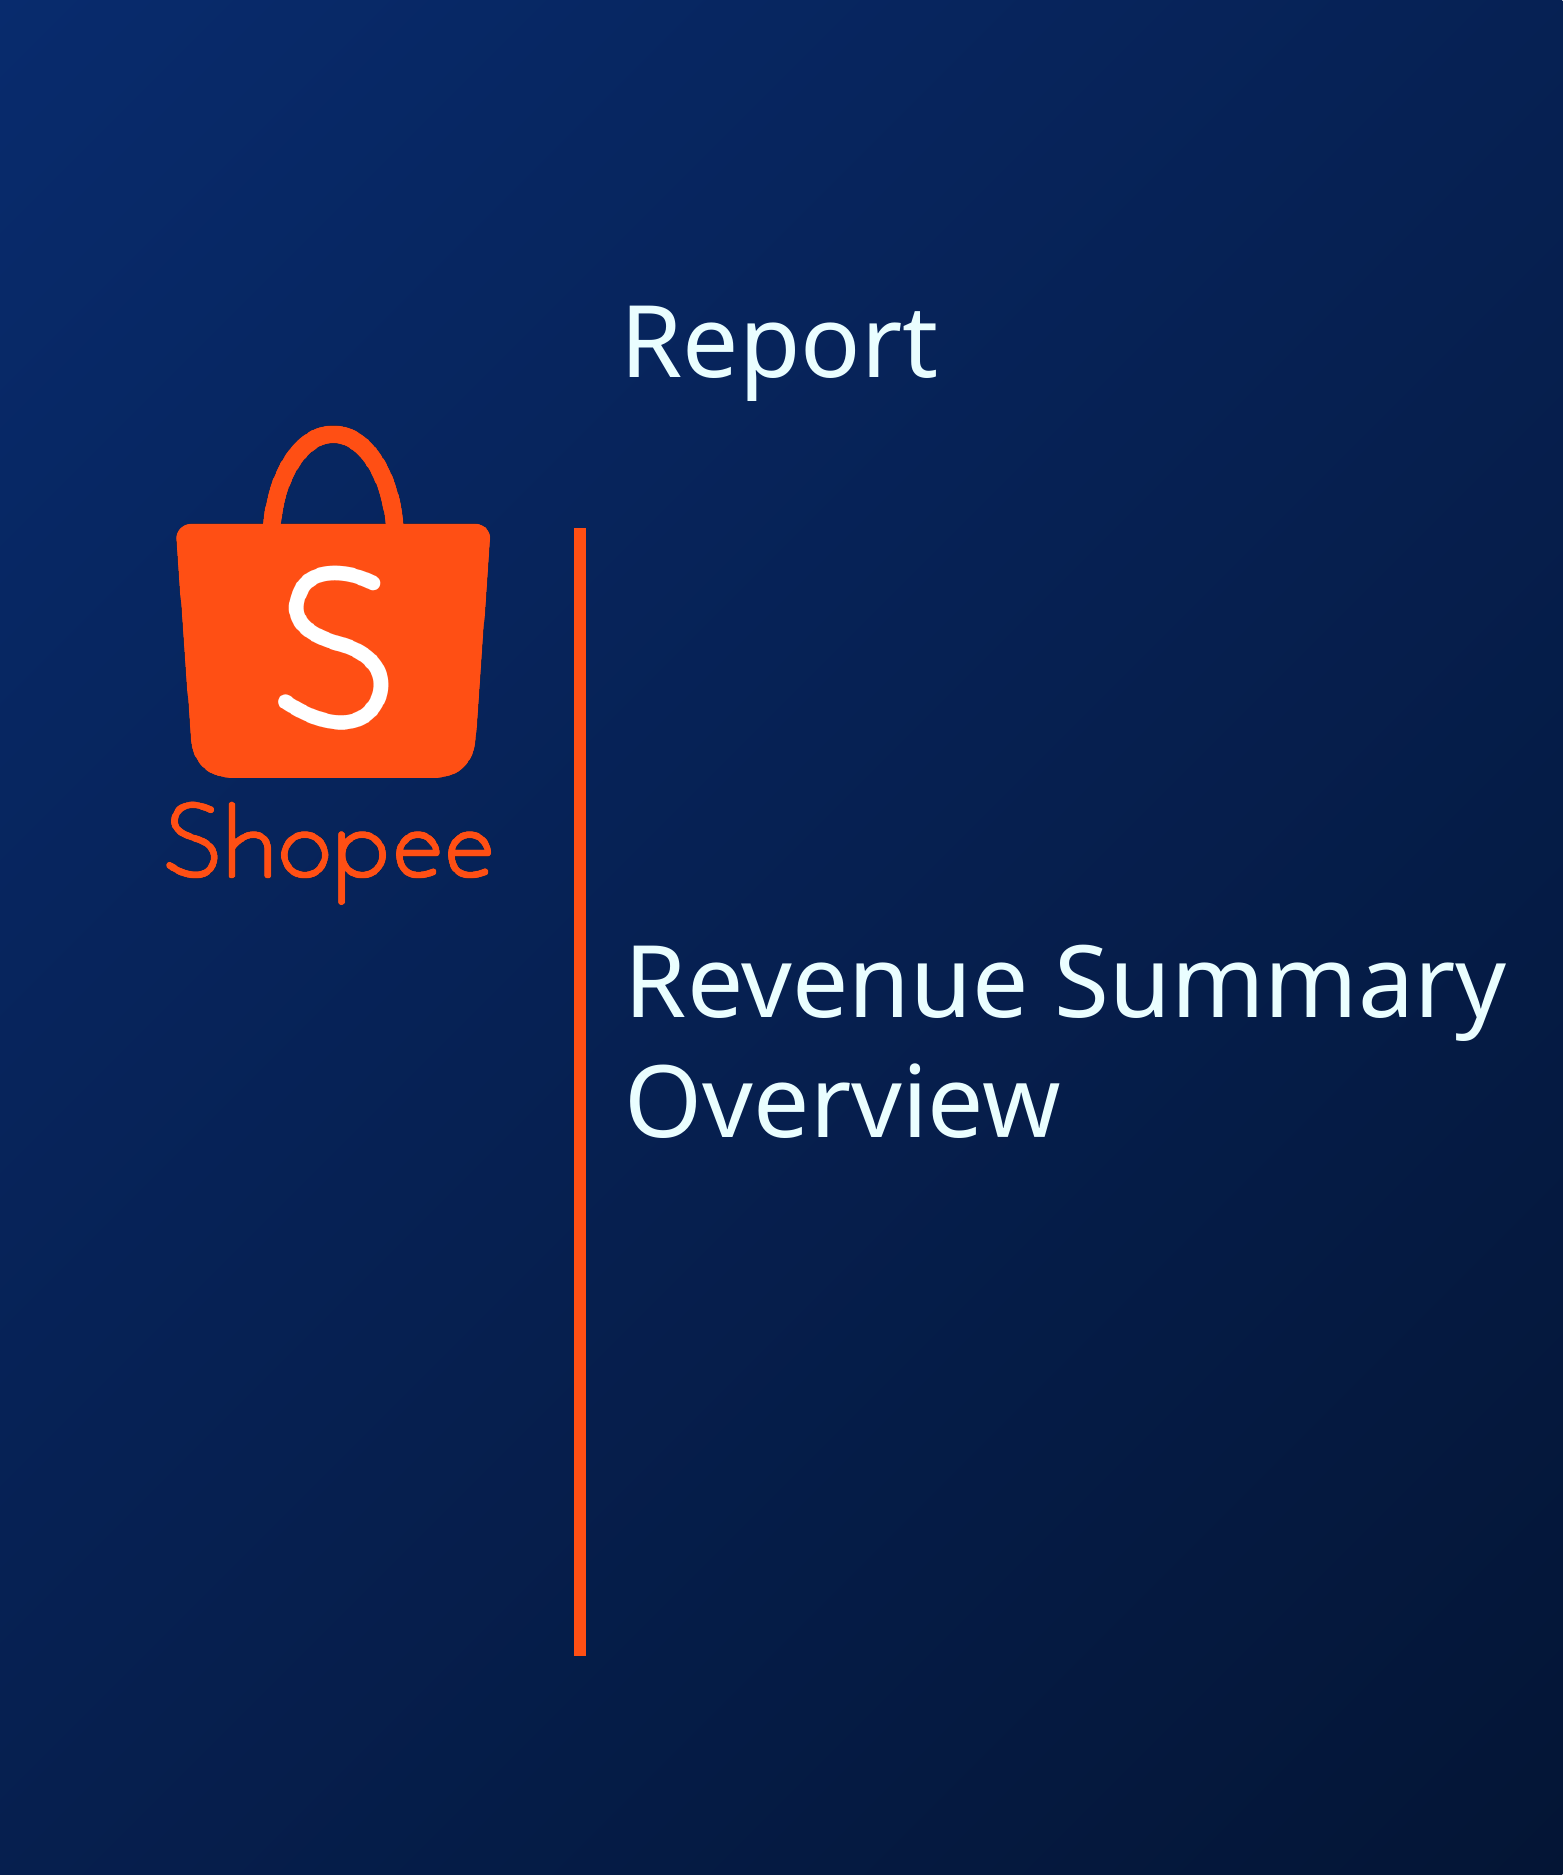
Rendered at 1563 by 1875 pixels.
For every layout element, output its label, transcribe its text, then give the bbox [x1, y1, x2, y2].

text_box Report [605, 270, 954, 406]
picture [55, 391, 602, 938]
text_box [573, 938, 587, 1657]
text_box Revenue Summary Overview [610, 910, 1522, 1166]
